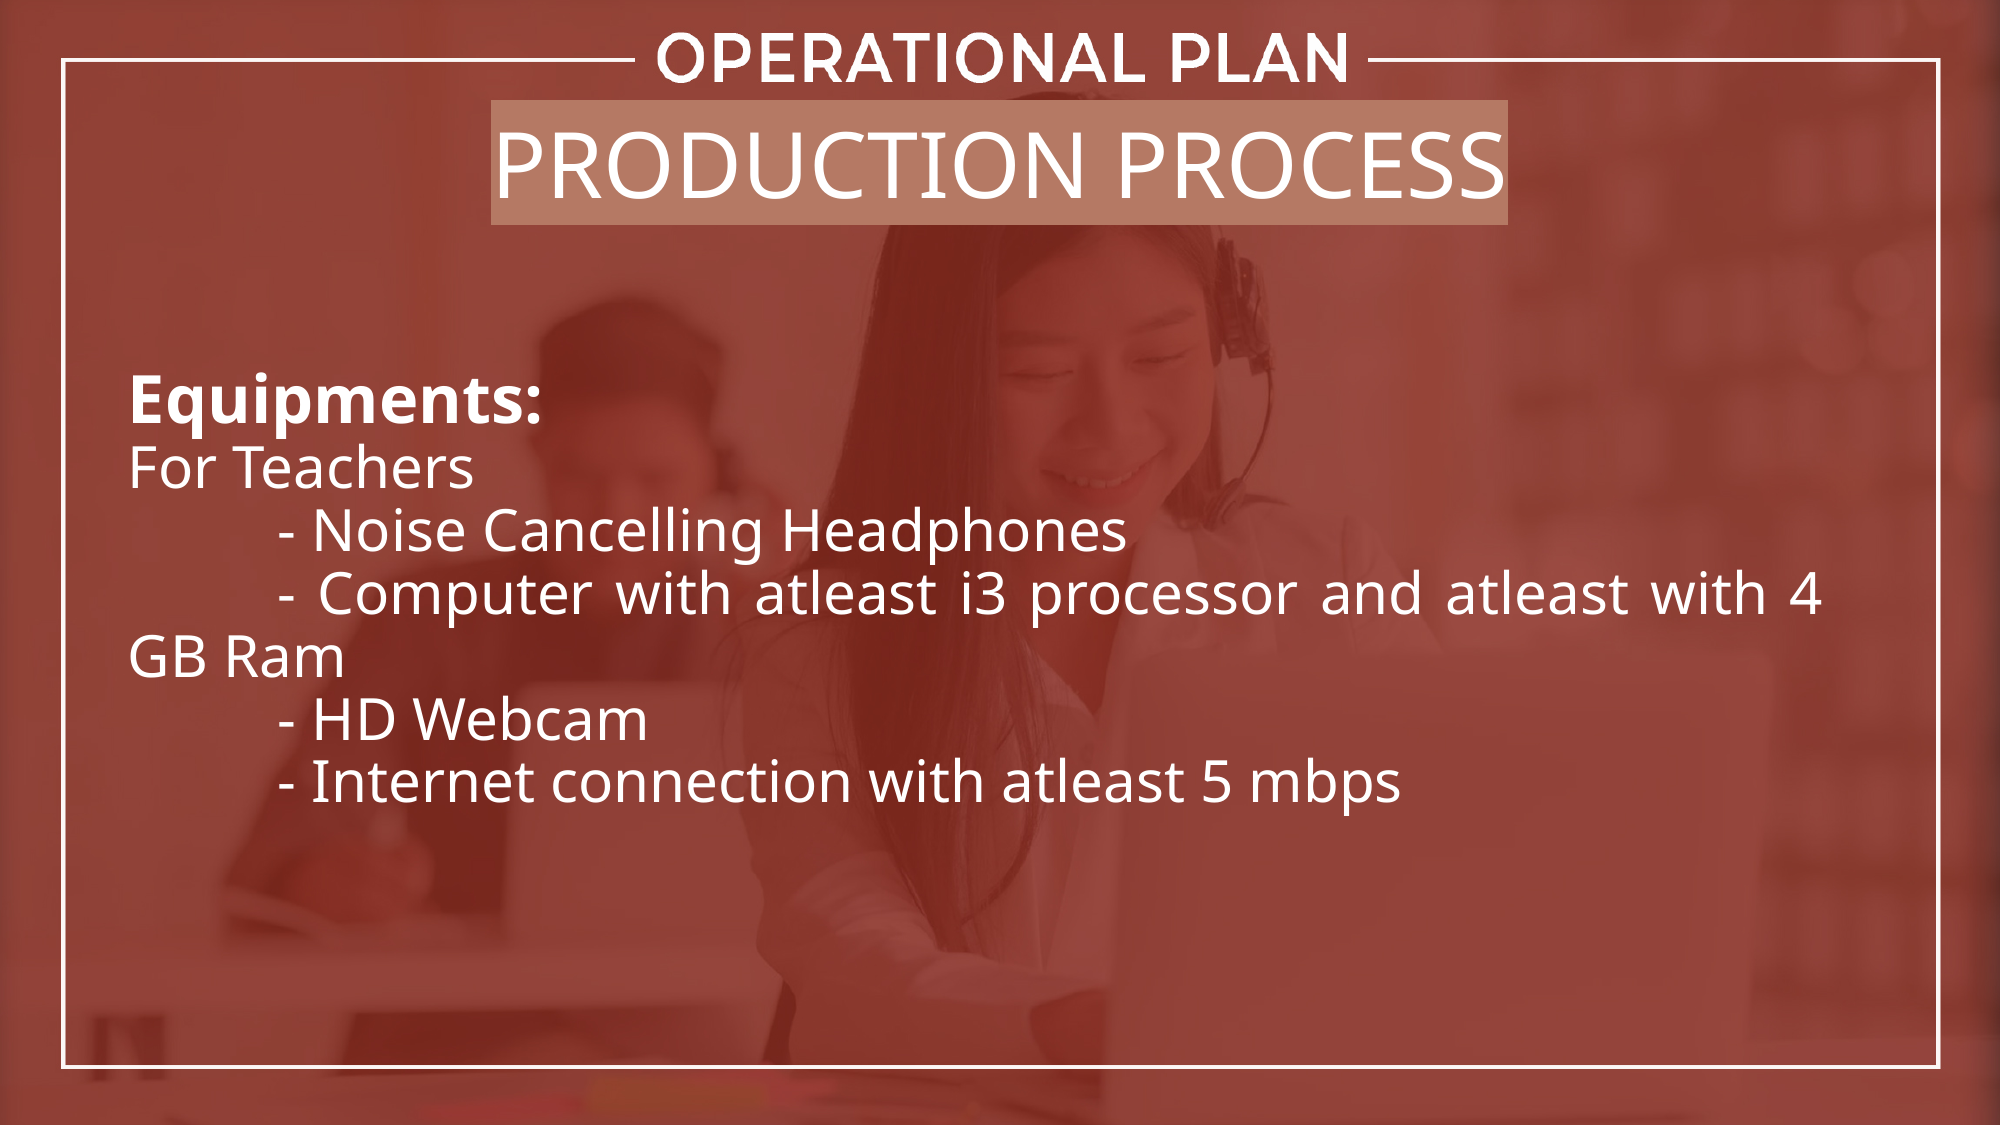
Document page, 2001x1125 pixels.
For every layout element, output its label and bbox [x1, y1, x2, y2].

list [0, 0, 2000, 1125]
